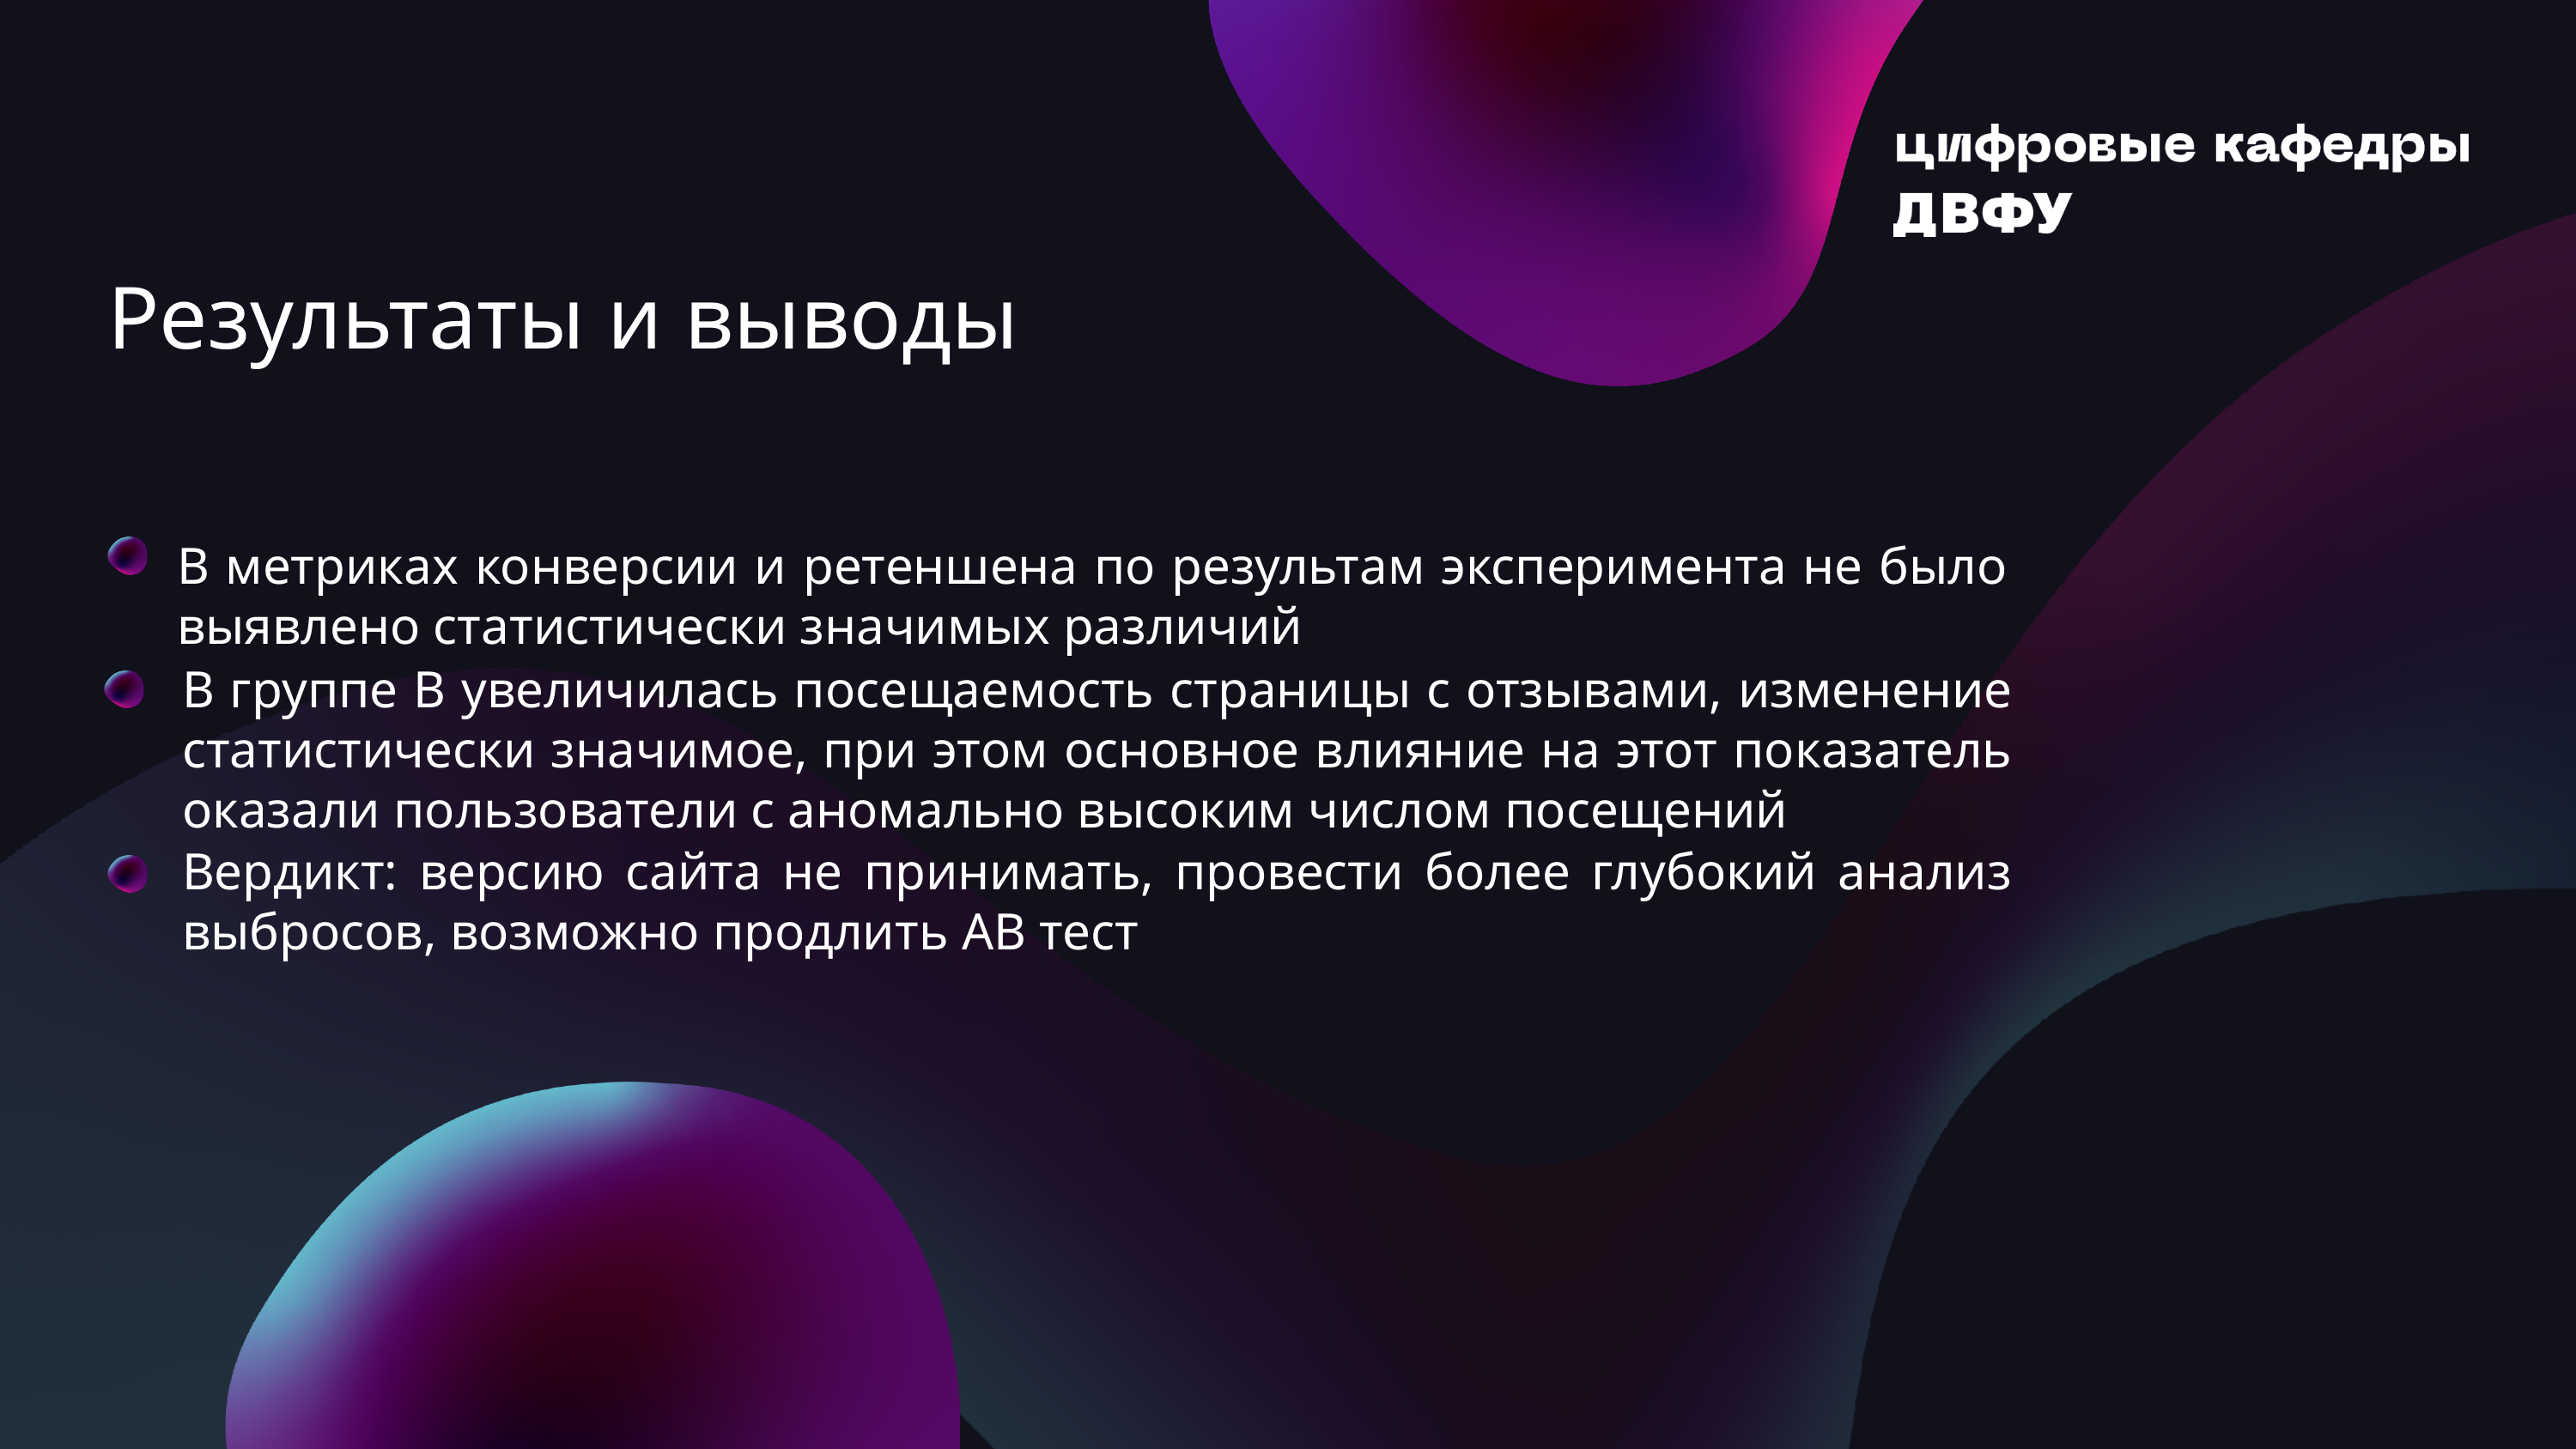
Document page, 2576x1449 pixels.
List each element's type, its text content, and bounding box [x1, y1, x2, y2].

text_box [1208, 0, 2013, 265]
text_box В группе B увеличилась посещаемость страницы с отзывами, изменение статистически значимое, при этом основное влияние на этот показатель оказали пользователи с аномально высоким числом посещений [182, 664, 2013, 839]
picture [1893, 124, 2469, 237]
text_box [107, 262, 2008, 656]
text_box [107, 855, 148, 893]
text_box [0, 180, 2576, 1449]
text_box [225, 1082, 961, 1449]
text_box [104, 670, 144, 708]
text_box Вердикт: версию сайта не принимать, провести более глубокий анализ выбросов, возможно продлить AB тест [182, 840, 2013, 961]
